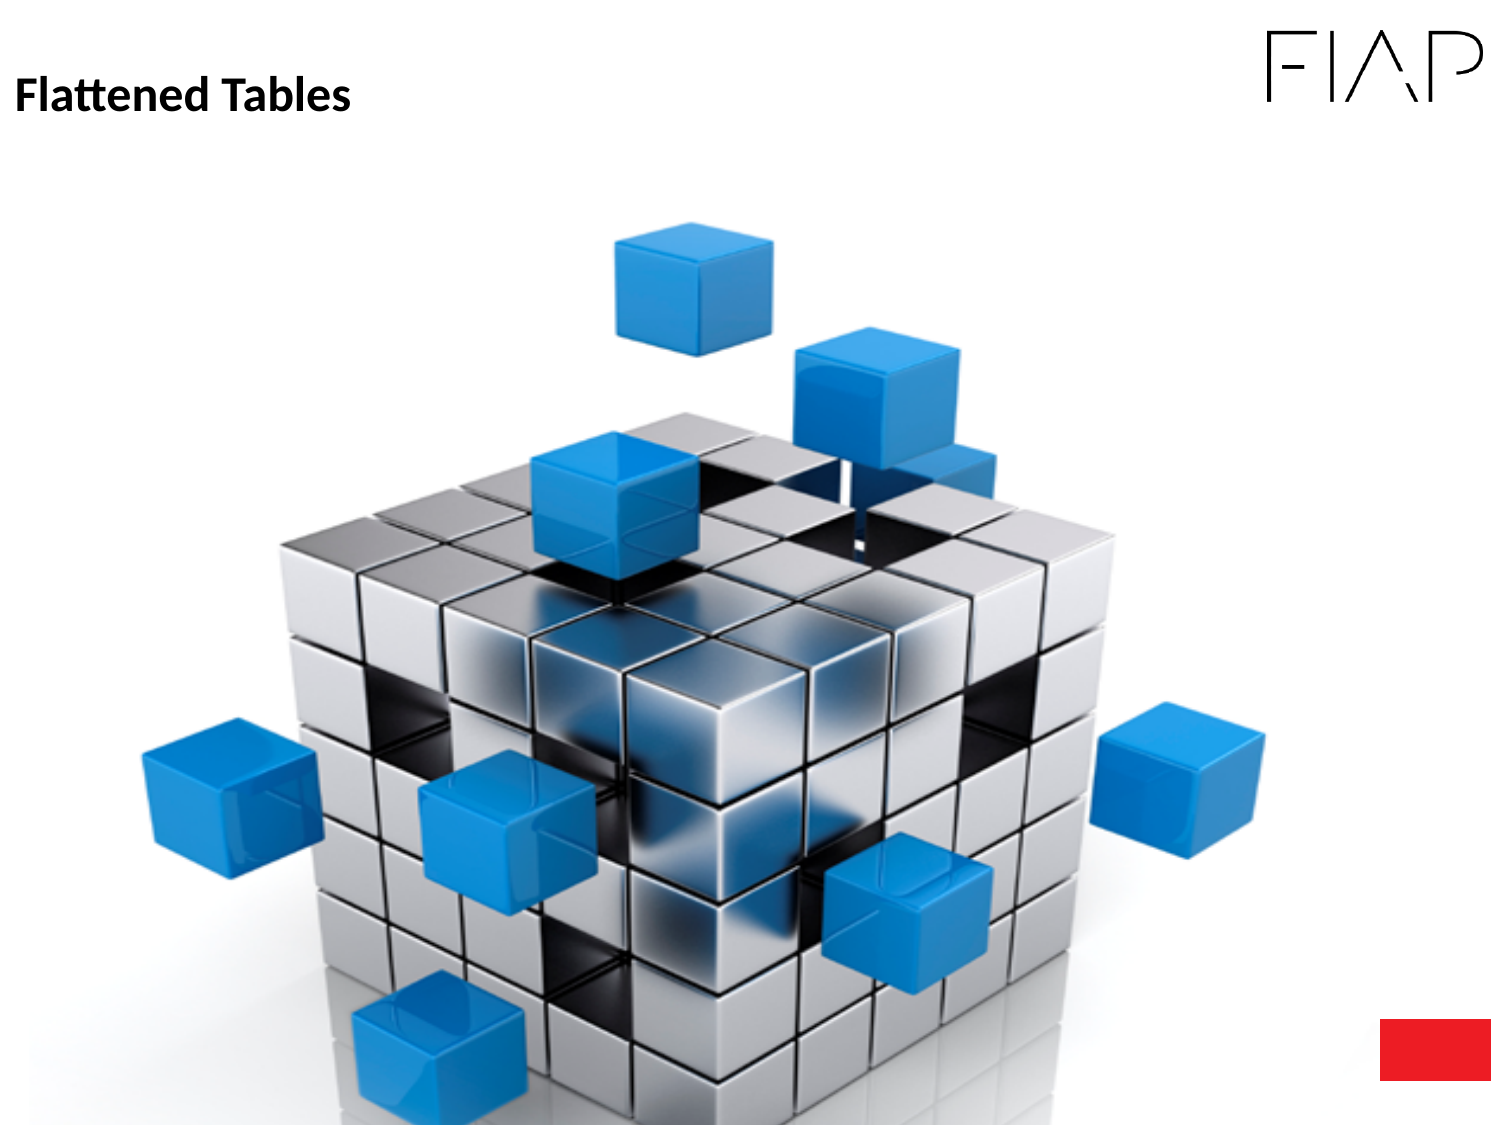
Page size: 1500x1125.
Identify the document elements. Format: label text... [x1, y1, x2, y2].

picture [1267, 30, 1483, 102]
text_box Flattened Tables [0, 54, 1105, 130]
picture [29, 184, 1491, 1125]
